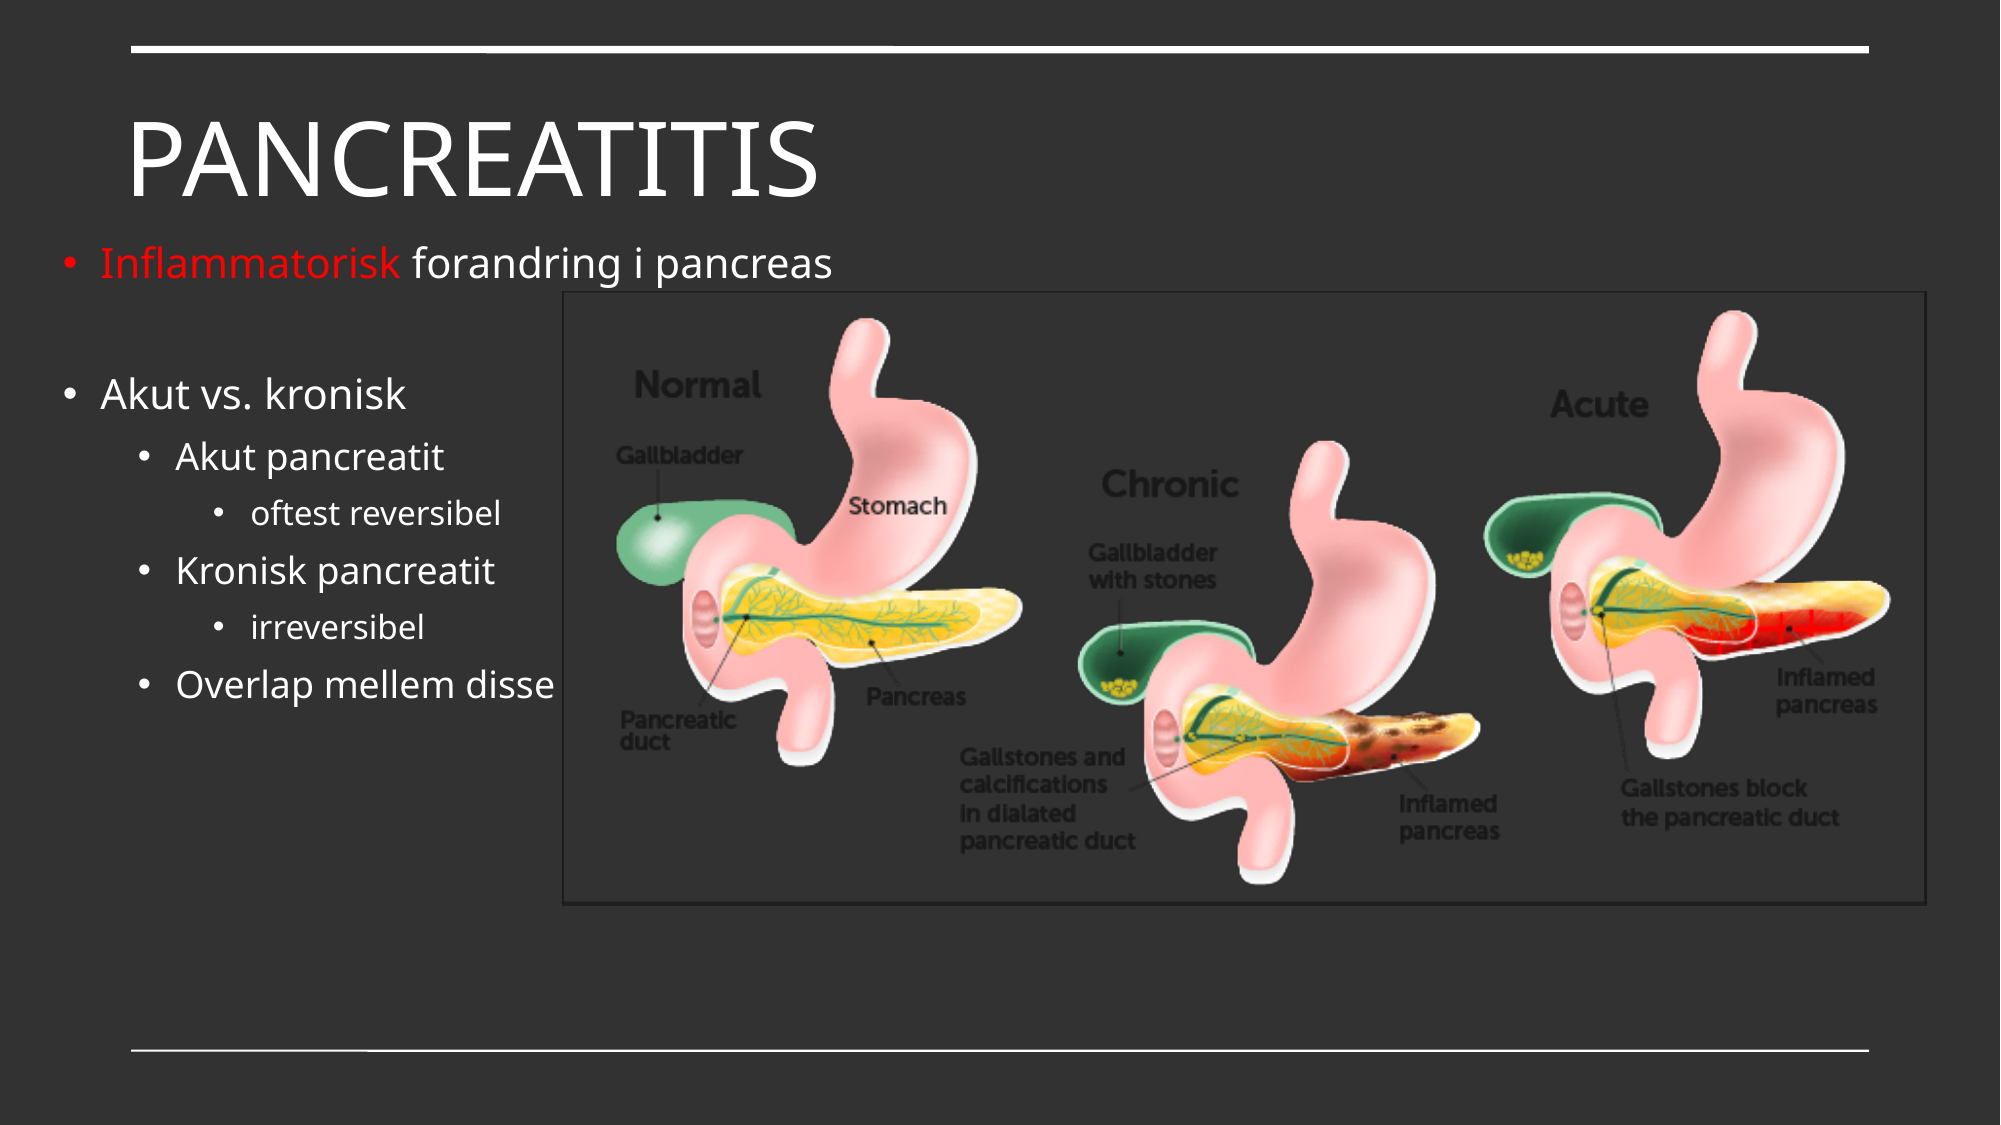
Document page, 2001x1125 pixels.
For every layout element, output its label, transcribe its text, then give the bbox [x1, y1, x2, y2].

title Pancreatitis [109, 84, 1712, 225]
list Inflammatorisk forandring i pancreas Akut vs. kronisk Akut pancreatit oftest reversibel Kronisk pancreatit irreversibel Overlap mellem disse [47, 224, 1016, 1125]
picture [562, 291, 1927, 906]
